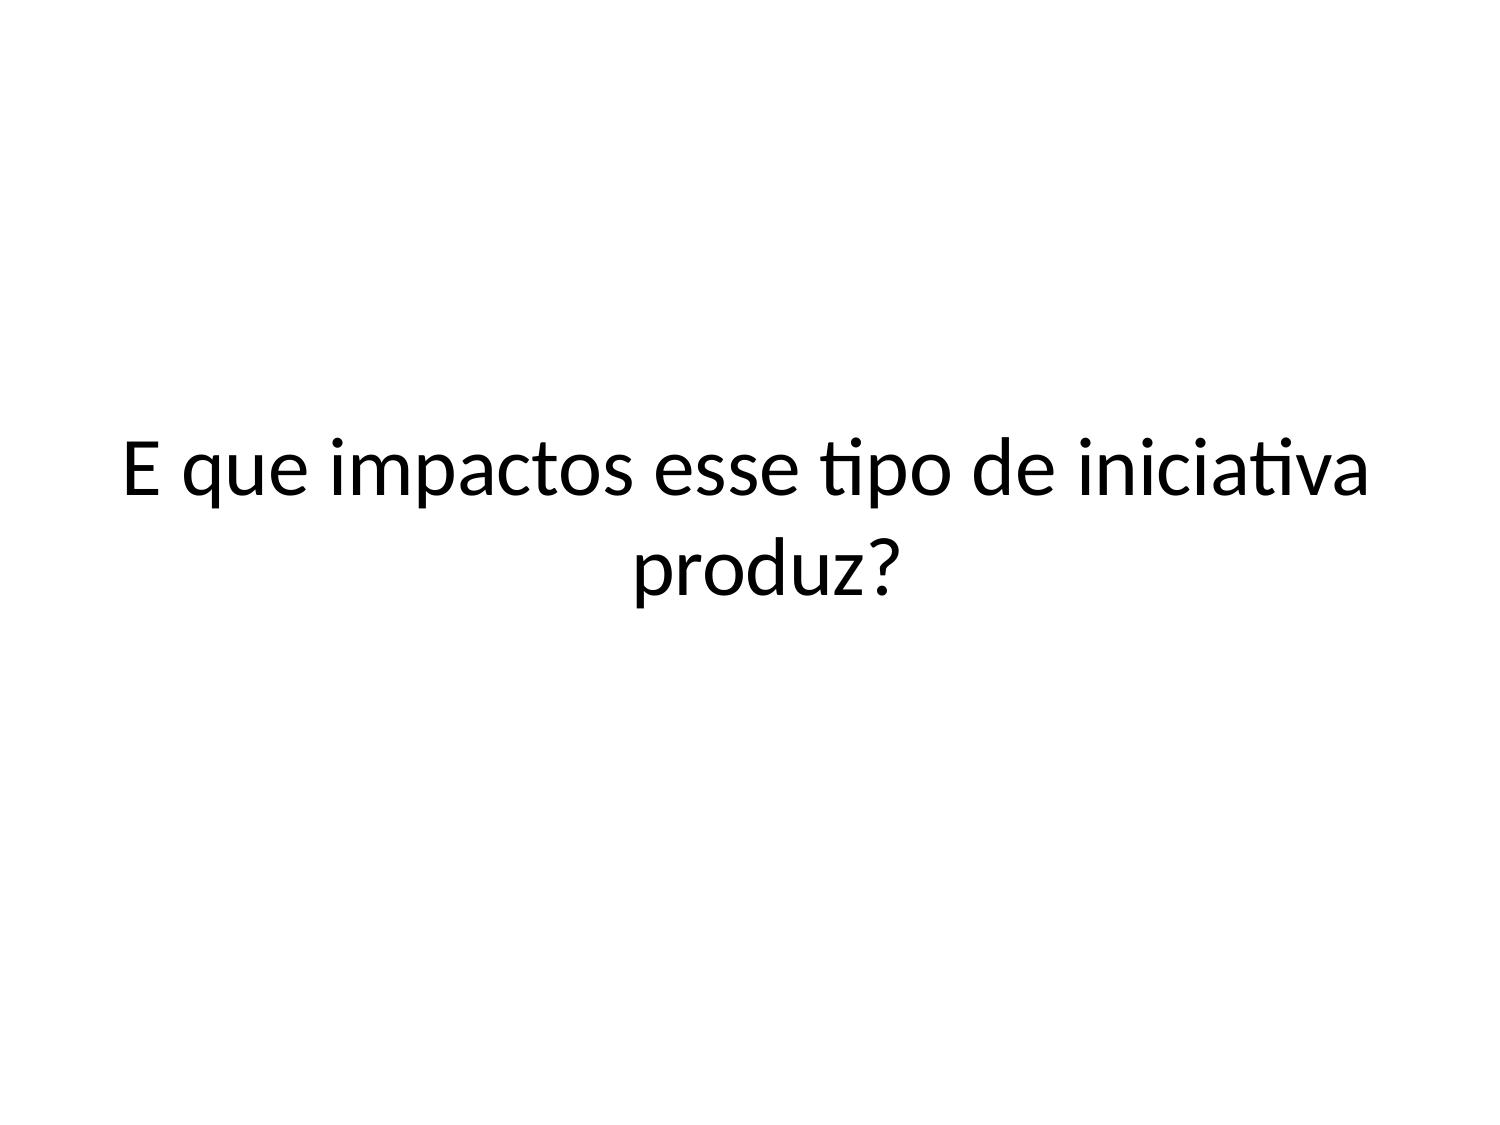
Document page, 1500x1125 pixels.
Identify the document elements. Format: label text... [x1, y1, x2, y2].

title E que impactos esse tipo de iniciativa produz? [119, 410, 1381, 613]
